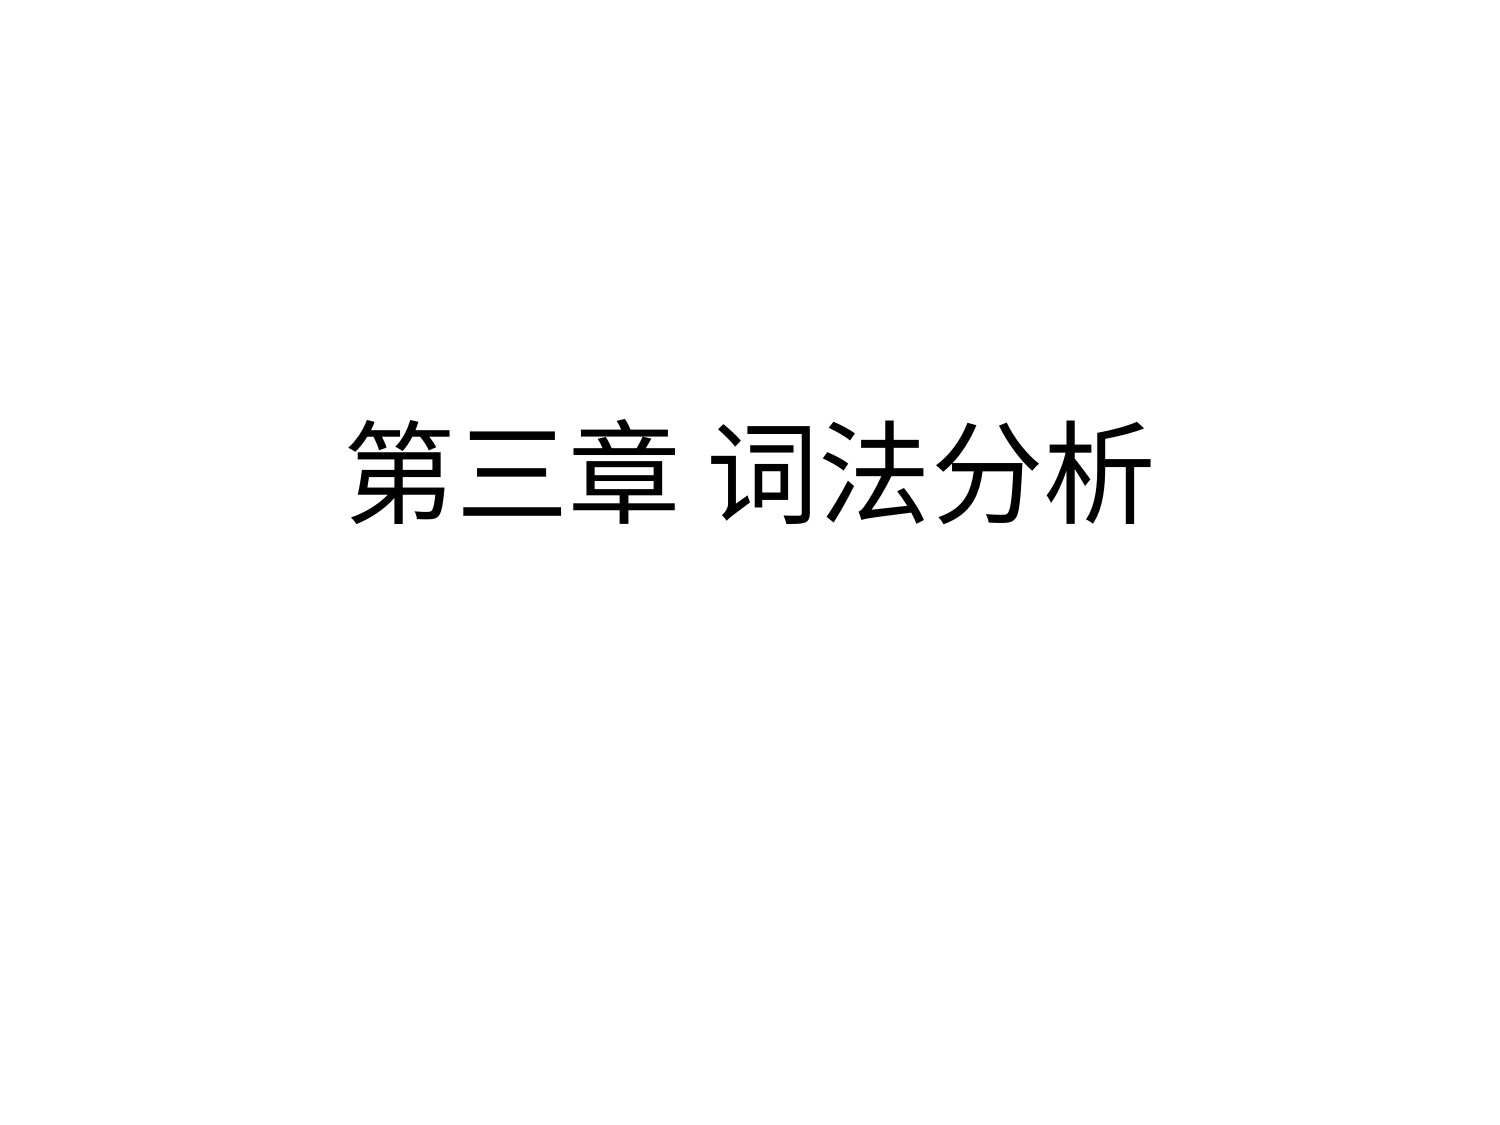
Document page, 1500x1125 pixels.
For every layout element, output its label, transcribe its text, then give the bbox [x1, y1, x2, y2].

title 第三章 词法分析 [112, 349, 1388, 591]
